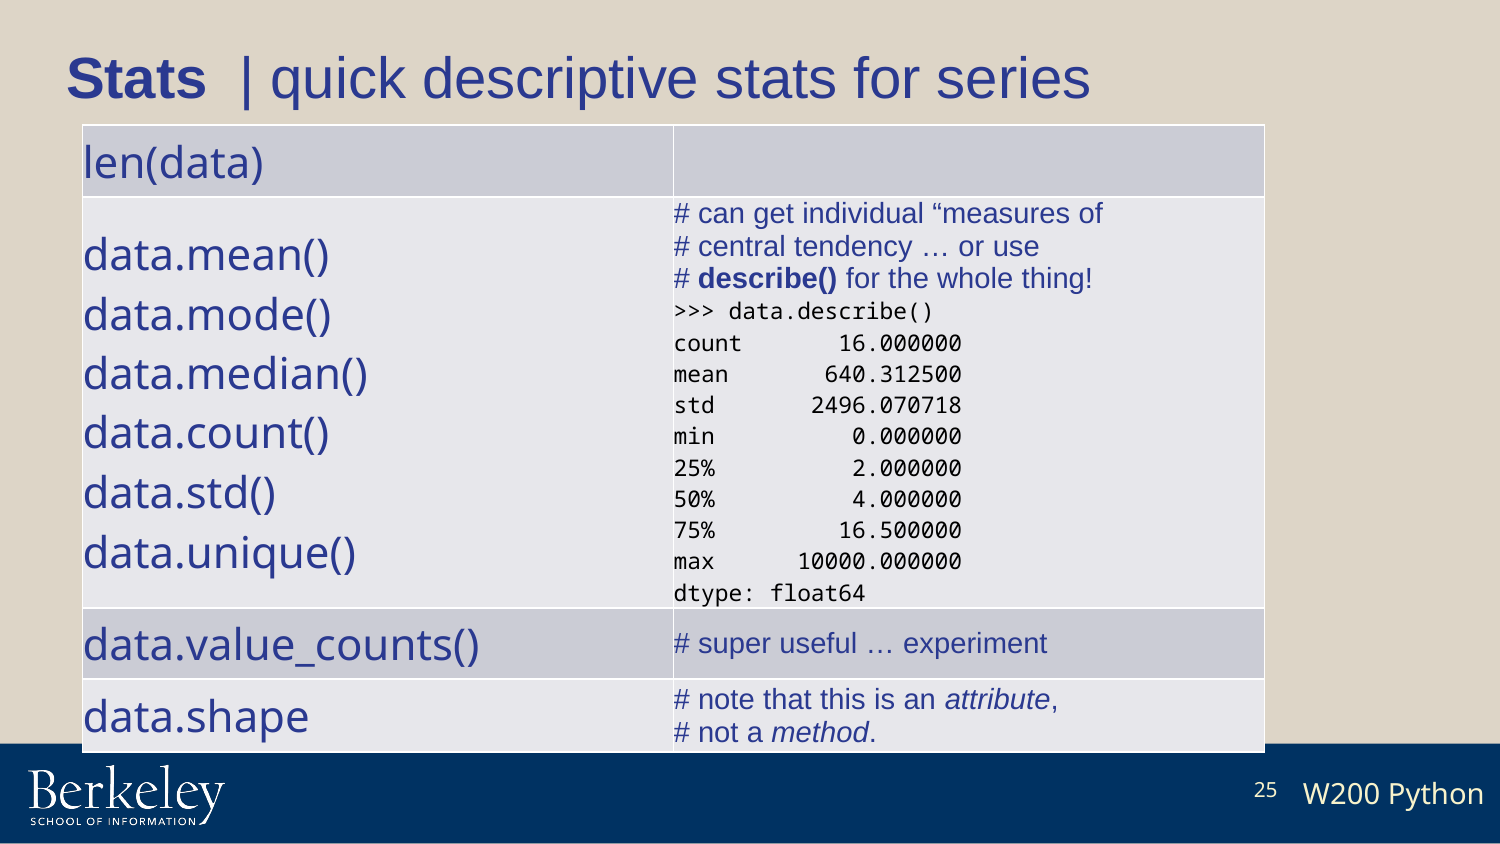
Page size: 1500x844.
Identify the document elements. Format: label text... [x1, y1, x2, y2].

table_header [674, 126, 1264, 196]
table_cell data.shape [83, 680, 673, 751]
table_cell data.mean() data.mode() data.median() data.count() data.std() data.unique() [83, 198, 673, 607]
table_cell data.value_counts() [83, 609, 673, 678]
table_header len(data) [83, 126, 673, 196]
table_cell # can get individual “measures of # central tendency … or use # describe() for the whole thing! >>> data.describe() count 16.000000 mean 640.312500 std 2496.070718 min 0.000000 25% 2.000000 50% 4.000000 75% 16.500000 max 10000.000000 dtype: float64 [674, 198, 1264, 607]
slide_number 25 [1236, 760, 1293, 821]
title Stats | quick descriptive stats for series [50, 25, 1450, 126]
picture [27, 758, 226, 830]
table_cell # note that this is an attribute, # not a method. [674, 680, 1264, 751]
table_cell # super useful … experiment [674, 609, 1264, 678]
